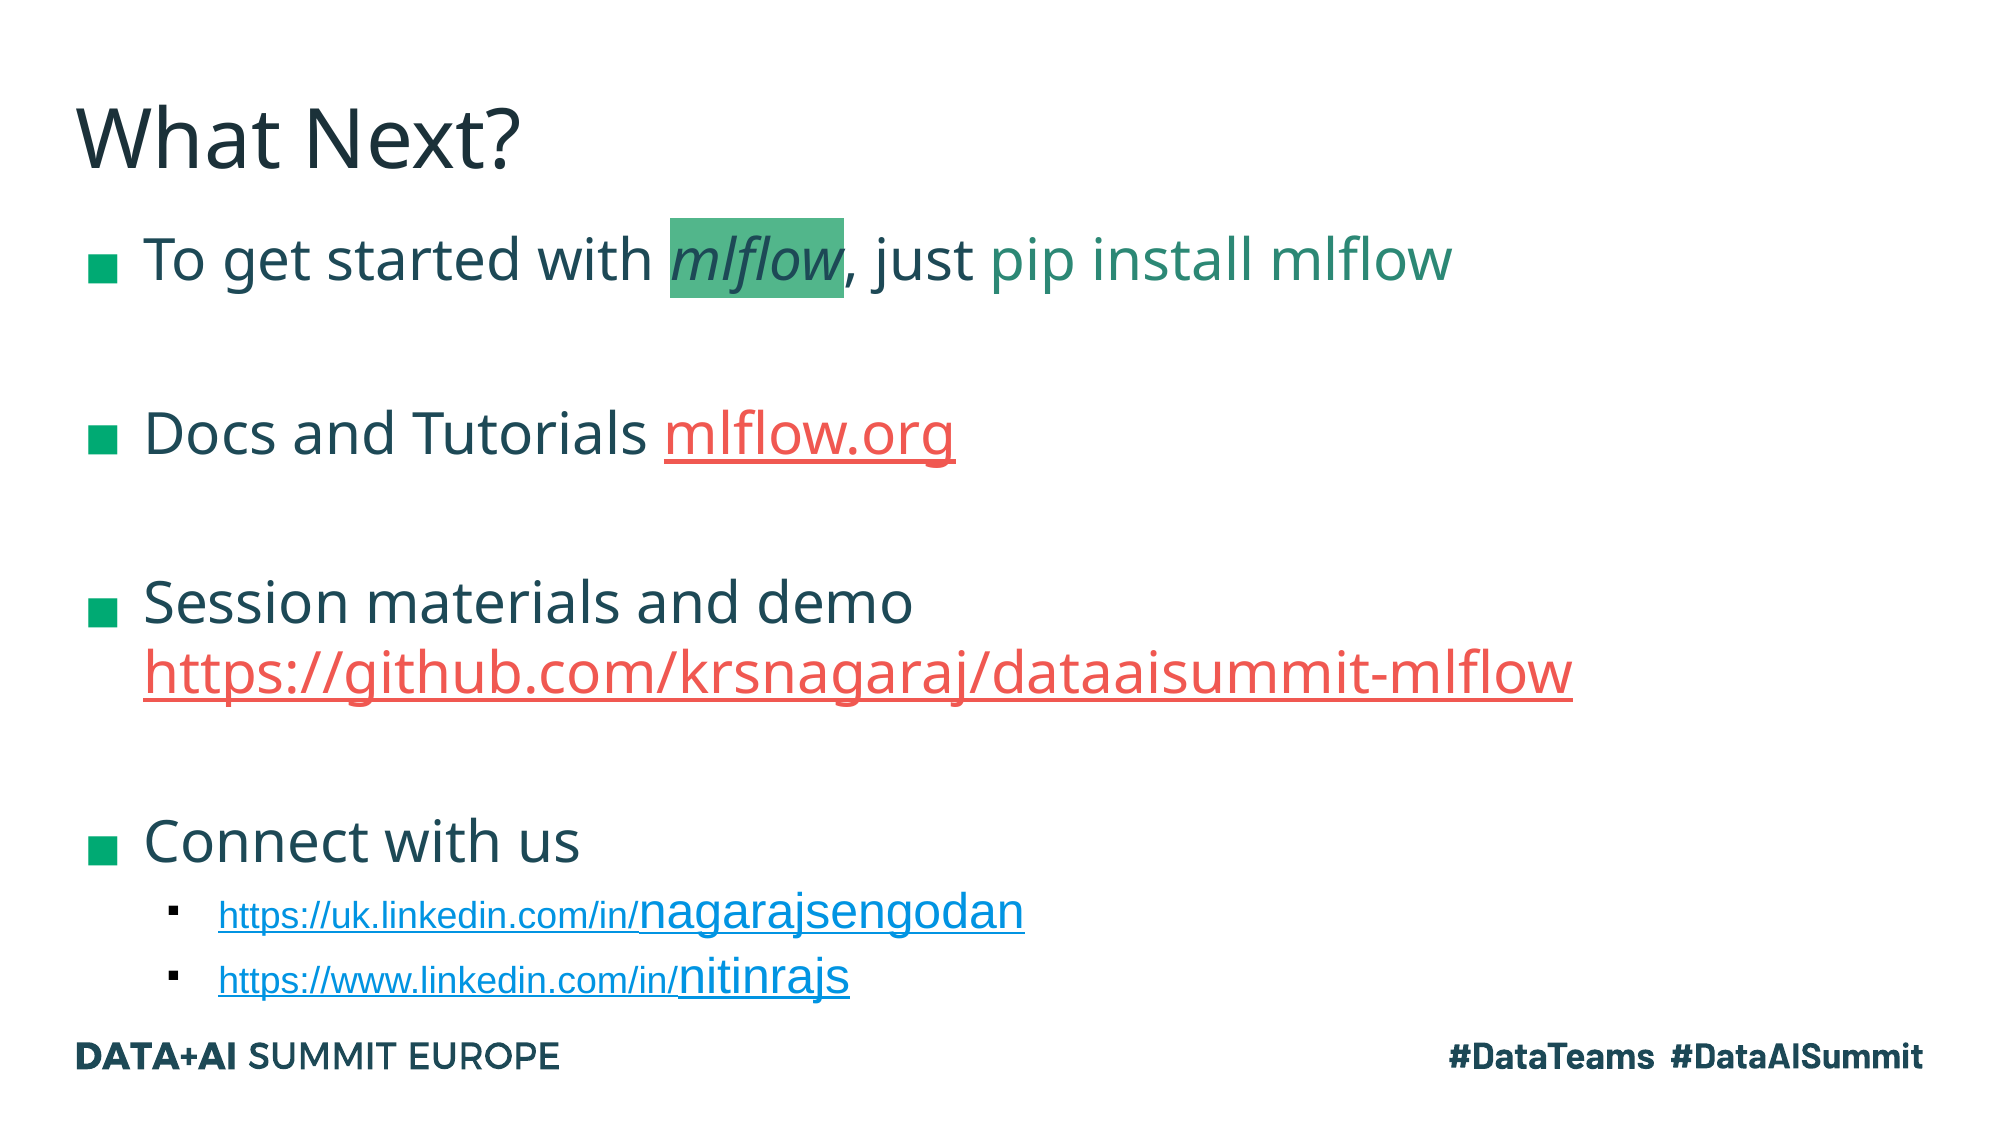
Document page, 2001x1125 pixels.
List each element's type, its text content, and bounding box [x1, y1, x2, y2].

list To get started with mlflow, just pip install mlflow Docs and Tutorials mlflow.org Session materials and demo https://github.com/krsnagaraj/dataaisummit-mlflow Connect with us https://uk.linkedin.com/in/nagarajsengodan https://www.linkedin.com/in/nitinrajs [68, 222, 1916, 976]
title What Next? [75, 59, 1923, 223]
